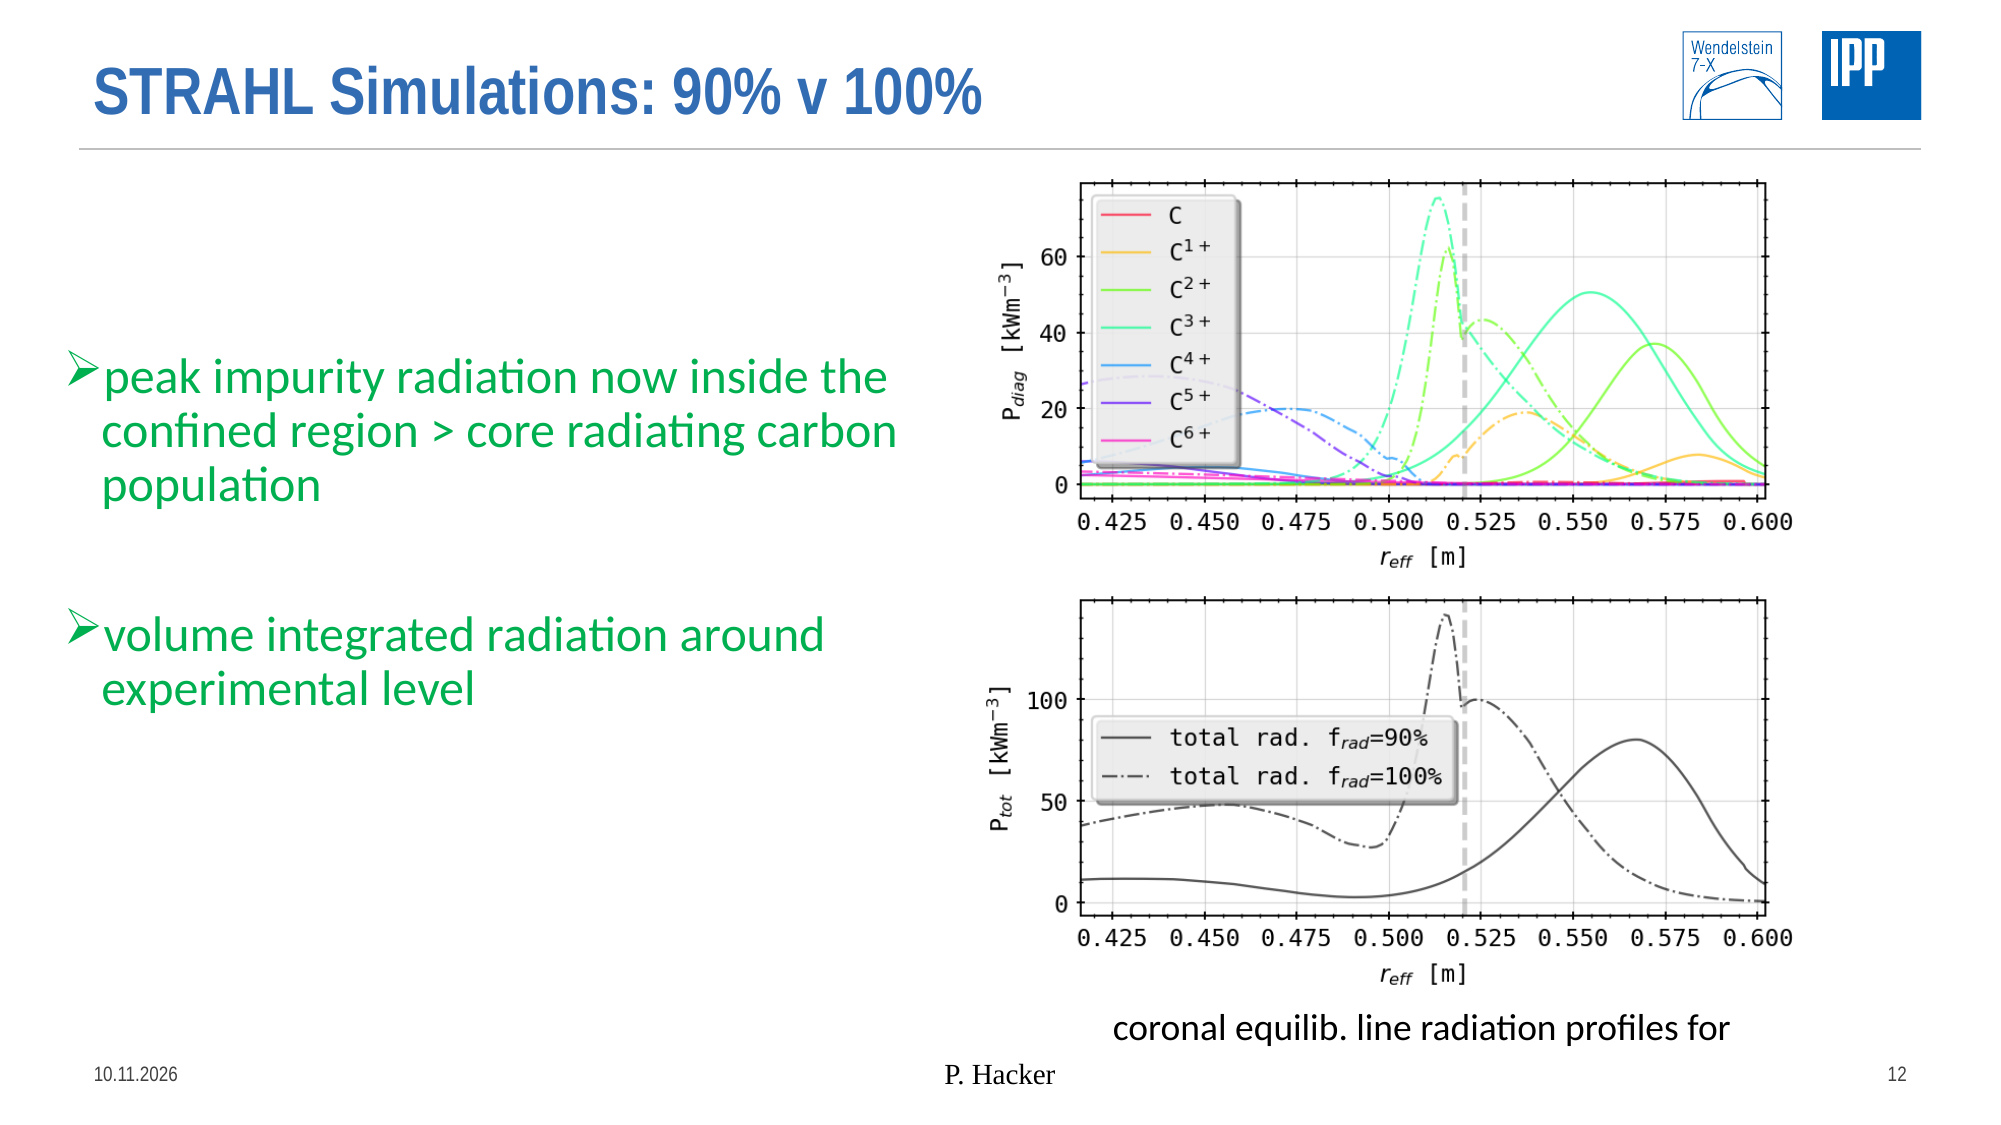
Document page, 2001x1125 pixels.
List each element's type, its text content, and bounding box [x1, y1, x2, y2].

slide_number 12 [1744, 1042, 1922, 1103]
title STRAHL Simulations: 90% v 100% [78, 30, 1638, 136]
list peak impurity radiation now inside the confined region > core radiating carbon population volume integrated radiation around experimental level [49, 187, 1014, 1026]
picture [977, 171, 1802, 996]
footer P. Hacker [297, 1042, 1703, 1103]
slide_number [78, 1042, 262, 1103]
